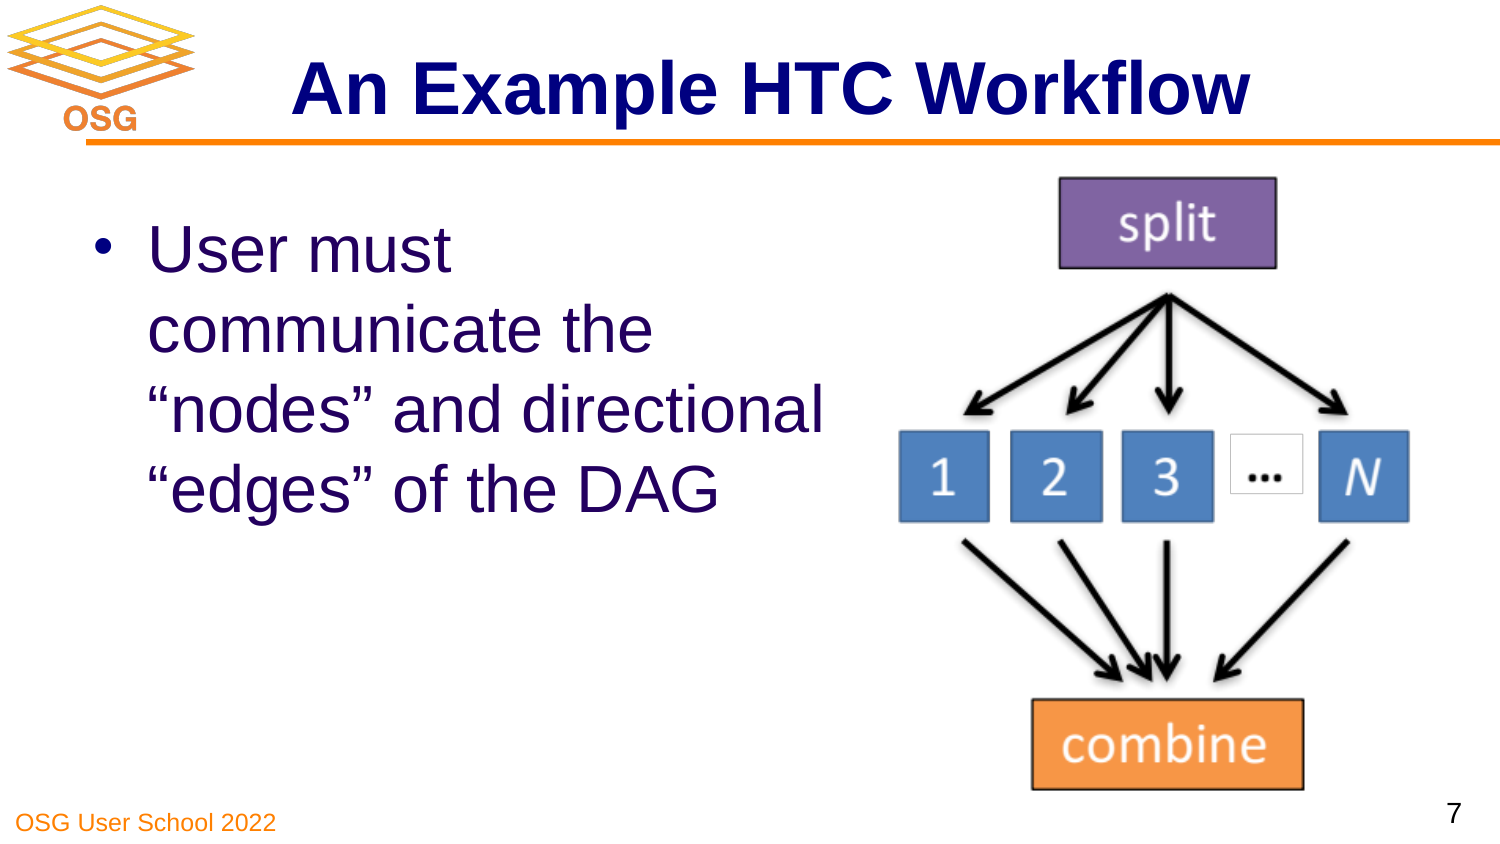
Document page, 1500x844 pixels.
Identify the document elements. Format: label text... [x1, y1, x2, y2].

list User must communicate the “nodes” and directional “edges” of the DAG [76, 198, 858, 813]
title An Example HTC Workflow [201, 14, 1342, 155]
slide_number 7 [1431, 787, 1500, 844]
picture [7, 5, 195, 131]
picture [891, 168, 1415, 814]
